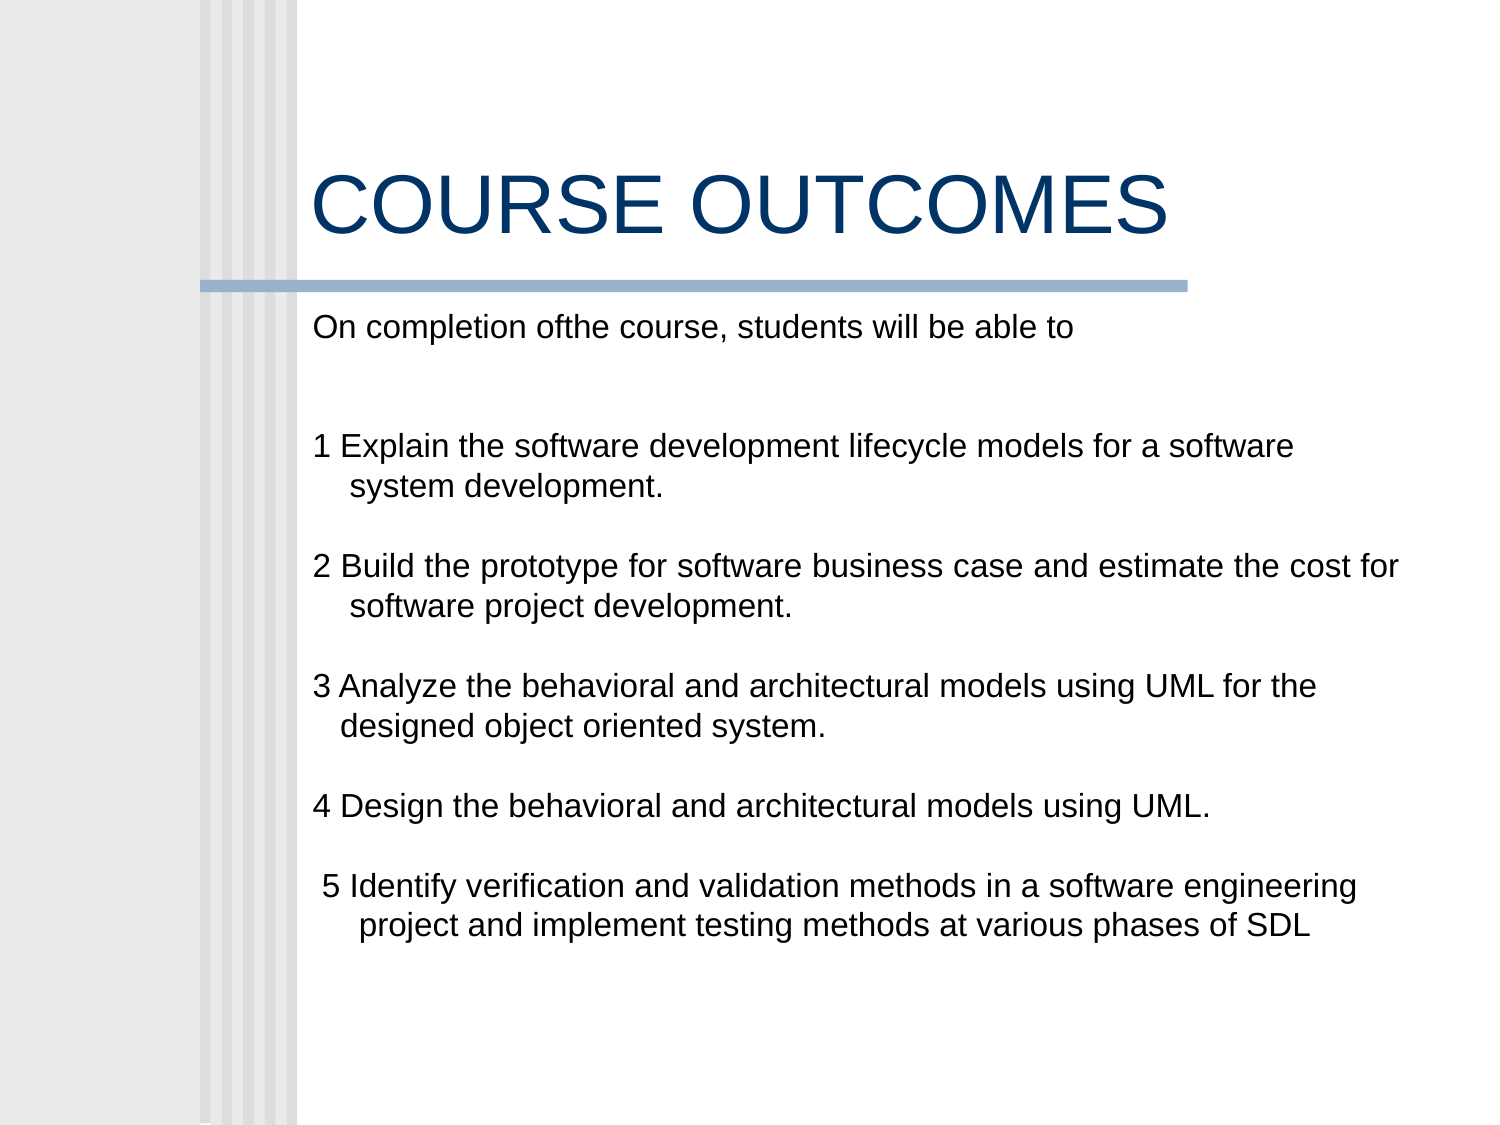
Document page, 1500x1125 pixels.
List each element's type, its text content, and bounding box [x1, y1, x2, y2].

list On completion ofthe course, students will be able to 1 Explain the software development lifecycle models for a software system development. 2 Build the prototype for software business case and estimate the cost for software project development. 3 Analyze the behavioral and architectural models using UML for the designed object oriented system. 4 Design the behavioral and architectural models using UML. 5 Identify verification and validation methods in a software engineering project and implement testing methods at various phases of SDL [312, 304, 1411, 951]
title COURSE OUTCOMES [287, 50, 1362, 252]
